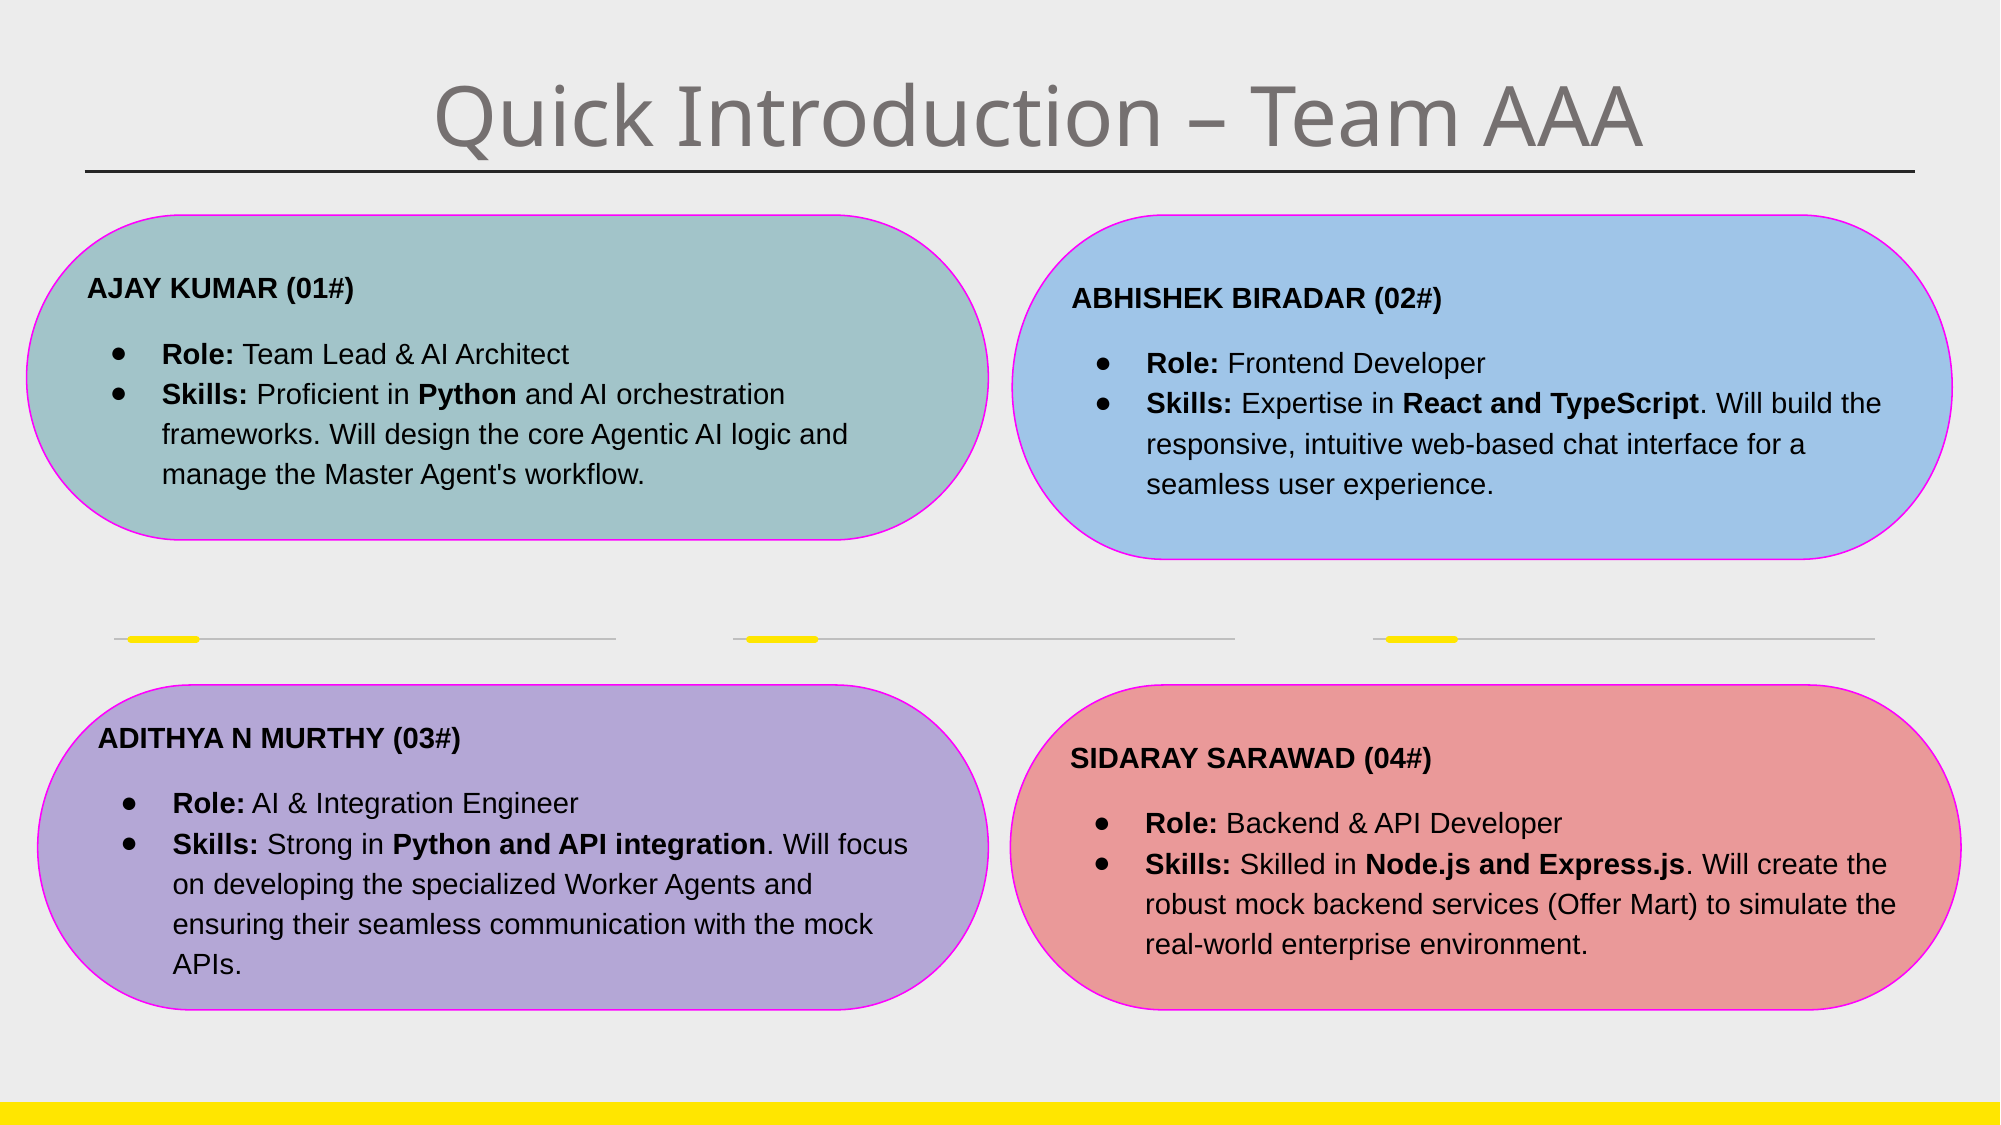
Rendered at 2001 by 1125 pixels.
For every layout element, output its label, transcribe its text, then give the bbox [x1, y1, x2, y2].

text_box AJAY KUMAR (01#) Role: Team Lead & AI Architect Skills: Proficient in Python and AI orchestration frameworks. Will design the core Agentic AI logic and manage the Master Agent's workflow. [26, 215, 973, 540]
text_box ABHISHEK BIRADAR (02#) Role: Frontend Developer Skills: Expertise in React and TypeScript. Will build the responsive, intuitive web-based chat interface for a seamless user experience. [1029, 215, 1953, 560]
text_box ADITHYA N MURTHY (03#) Role: AI & Integration Engineer Skills: Strong in Python and API integration. Will focus on developing the specialized Worker Agents and ensuring their seamless communication with the mock APIs. [37, 684, 989, 1010]
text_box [1372, 309, 1811, 485]
text_box Quick Introduction – Team AAA [94, 55, 1983, 171]
text_box SIDARAY SARAWAD (04#) Role: Backend & API Developer Skills: Skilled in Node.js and Express.js. Will create the robust mock backend services (Offer Mart) to simulate the real-world enterprise environment. [1010, 684, 1962, 1010]
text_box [720, 309, 1159, 485]
